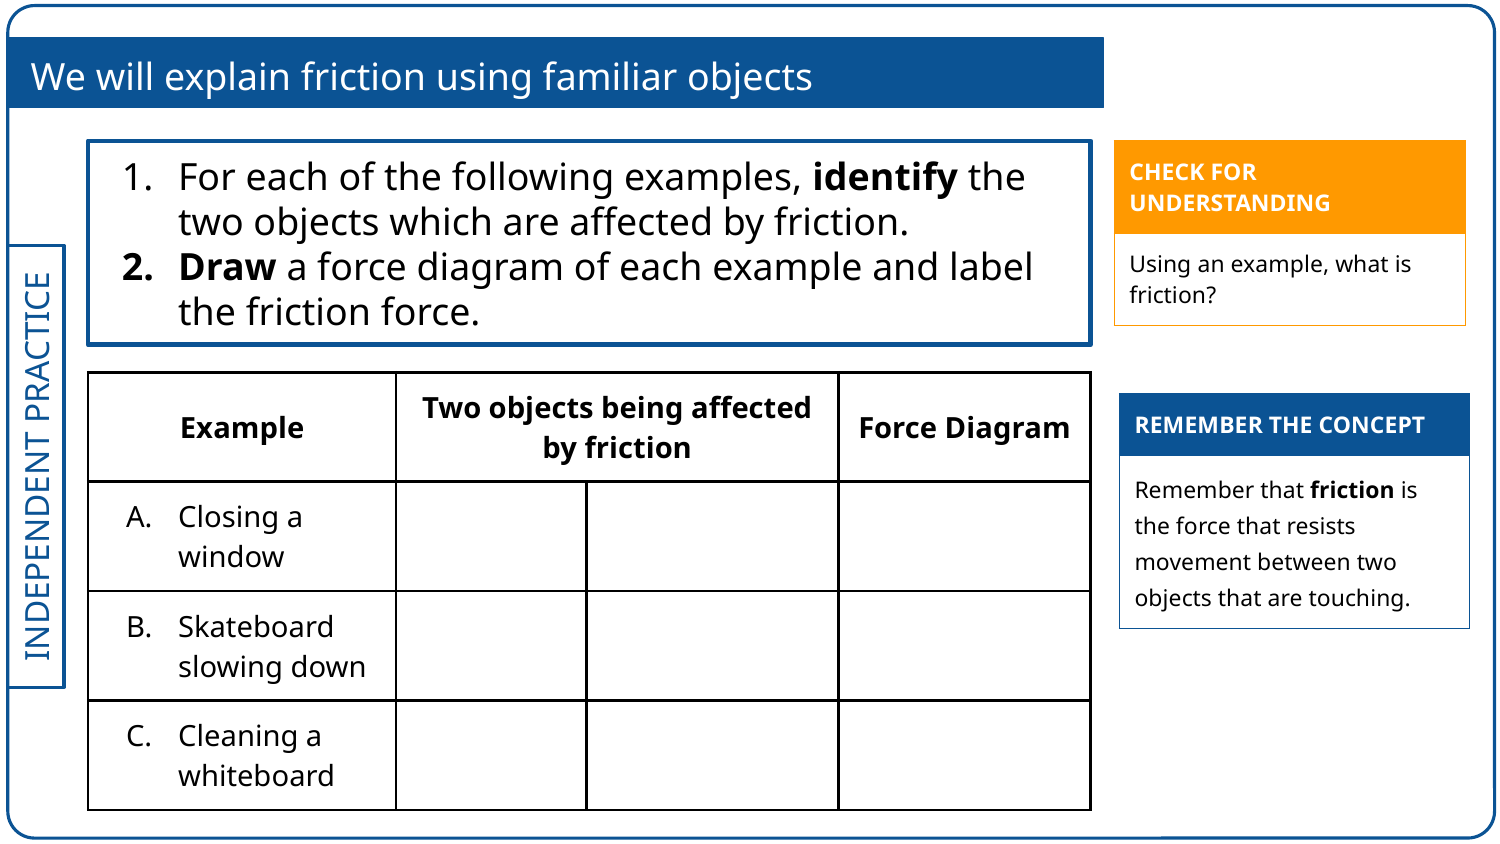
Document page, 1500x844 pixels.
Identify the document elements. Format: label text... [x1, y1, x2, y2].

table_cell [397, 702, 585, 809]
table_cell [588, 702, 837, 809]
table_header Two objects being affected by friction [397, 374, 837, 480]
table_header Example [89, 374, 395, 480]
table_header Force Diagram [840, 374, 1089, 480]
table_cell Skateboard slowing down [89, 592, 395, 699]
table_cell [397, 483, 585, 590]
table_header REMEMBER THE CONCEPT [1120, 394, 1469, 454]
table_cell Cleaning a whiteboard [89, 702, 395, 809]
subtitle We will explain friction using familiar objects [15, 43, 1097, 101]
table_cell Remember that friction is the force that resists movement between two objects that are touching. [1120, 456, 1469, 628]
table_cell [588, 483, 837, 590]
table_cell [588, 592, 837, 699]
table_cell [840, 702, 1089, 809]
text_box For each of the following examples, identify the two objects which are affected by friction. Draw a force diagram of each example and label the friction force. [88, 140, 1091, 345]
table_cell Using an example, what is friction? [1115, 234, 1465, 325]
table_cell [840, 483, 1089, 590]
table_cell [397, 592, 585, 699]
table_header CHECK FOR UNDERSTANDING [1115, 142, 1465, 233]
table_cell Closing a window [89, 483, 395, 590]
table_cell [840, 592, 1089, 699]
